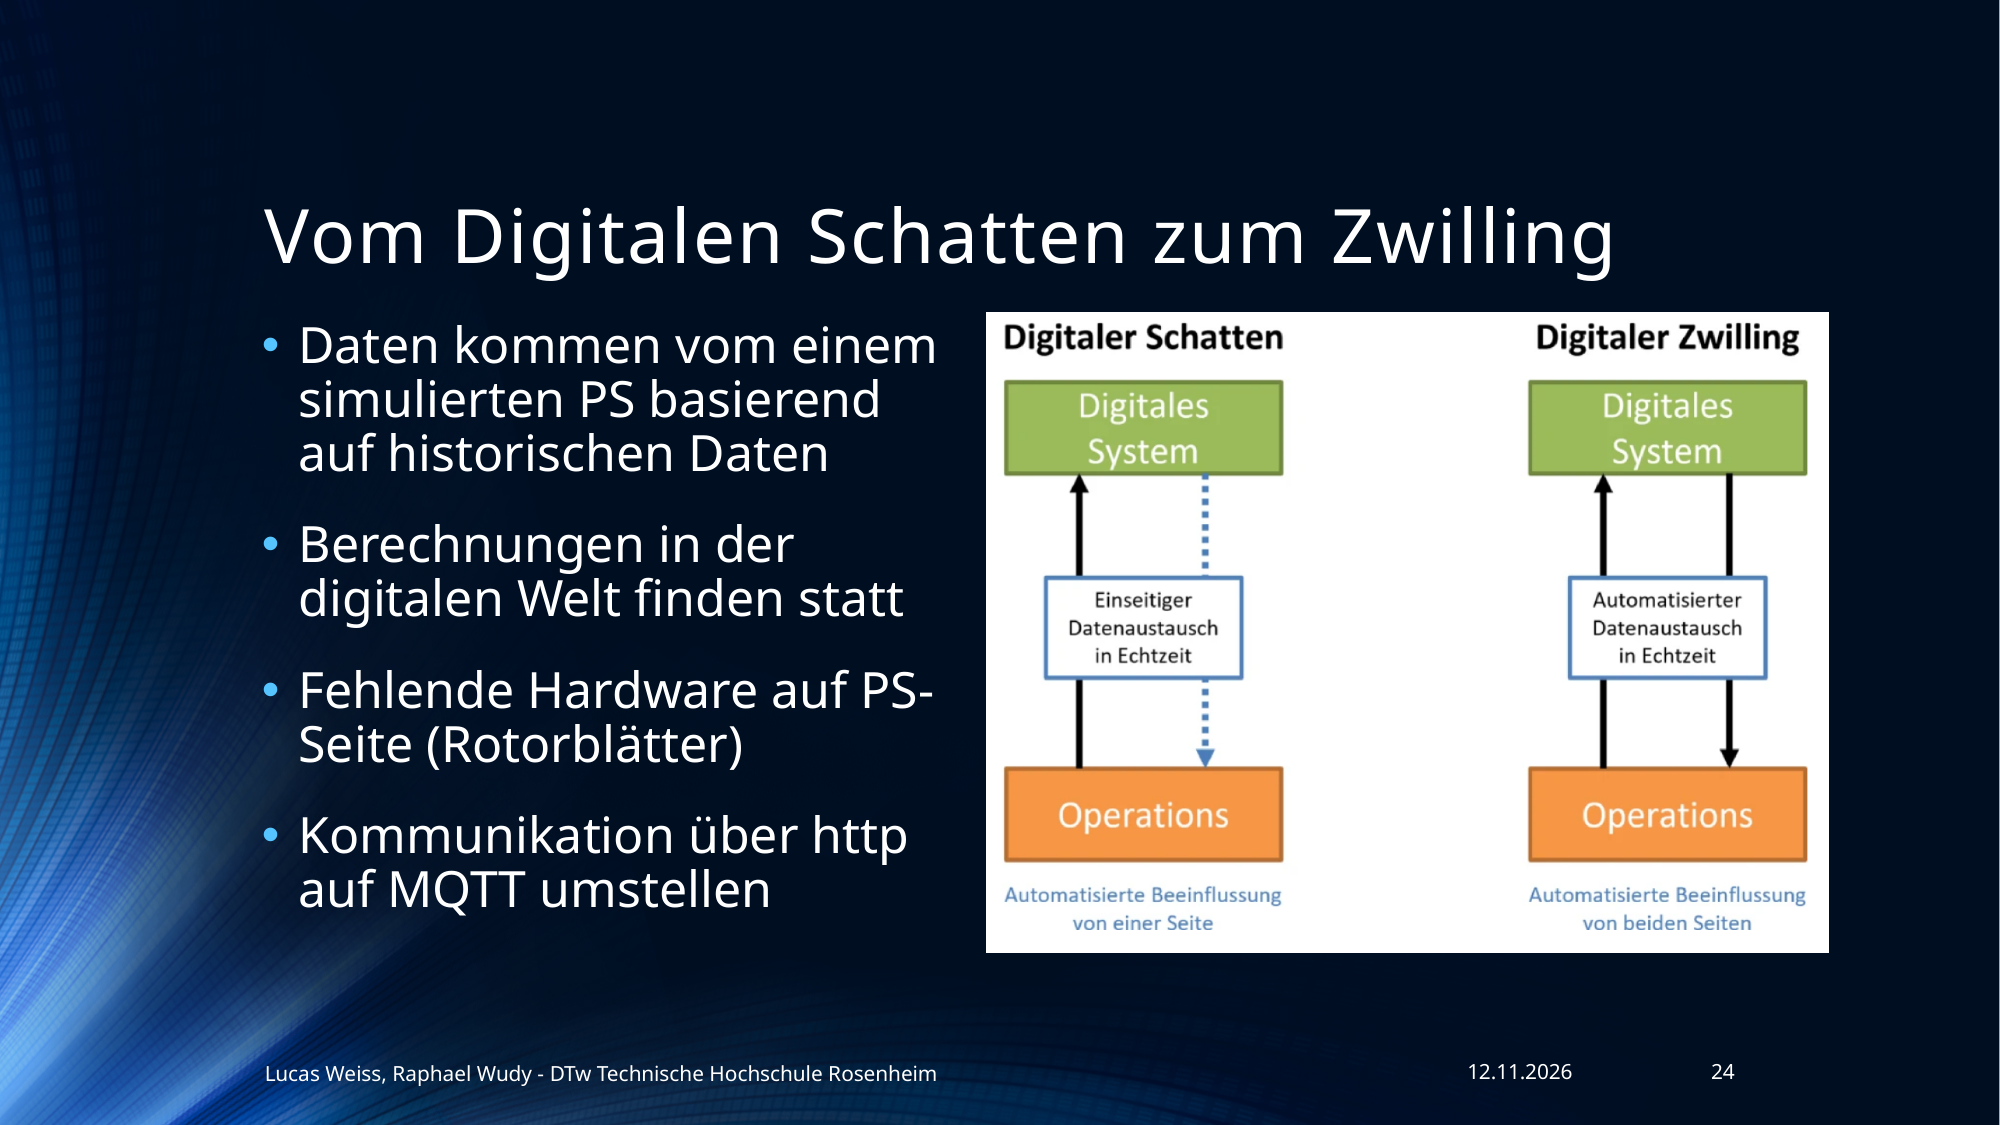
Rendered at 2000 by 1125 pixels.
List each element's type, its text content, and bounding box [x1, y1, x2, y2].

list Daten kommen vom einem simulierten PS basierend auf historischen Daten Berechnungen in der digitalen Welt finden statt Fehlende Hardware auf PS-Seite (Rotorblätter) Kommunikation über http auf MQTT umstellen [246, 312, 972, 988]
footer Lucas Weiss, Raphael Wudy - DTw Technische Hochschule Rosenheim [249, 1050, 1325, 1096]
picture [0, 0, 2000, 1125]
slide_number 24 [1612, 1050, 1750, 1096]
title Vom Digitalen Schatten zum Zwilling [249, 62, 1750, 288]
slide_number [1349, 1050, 1588, 1096]
